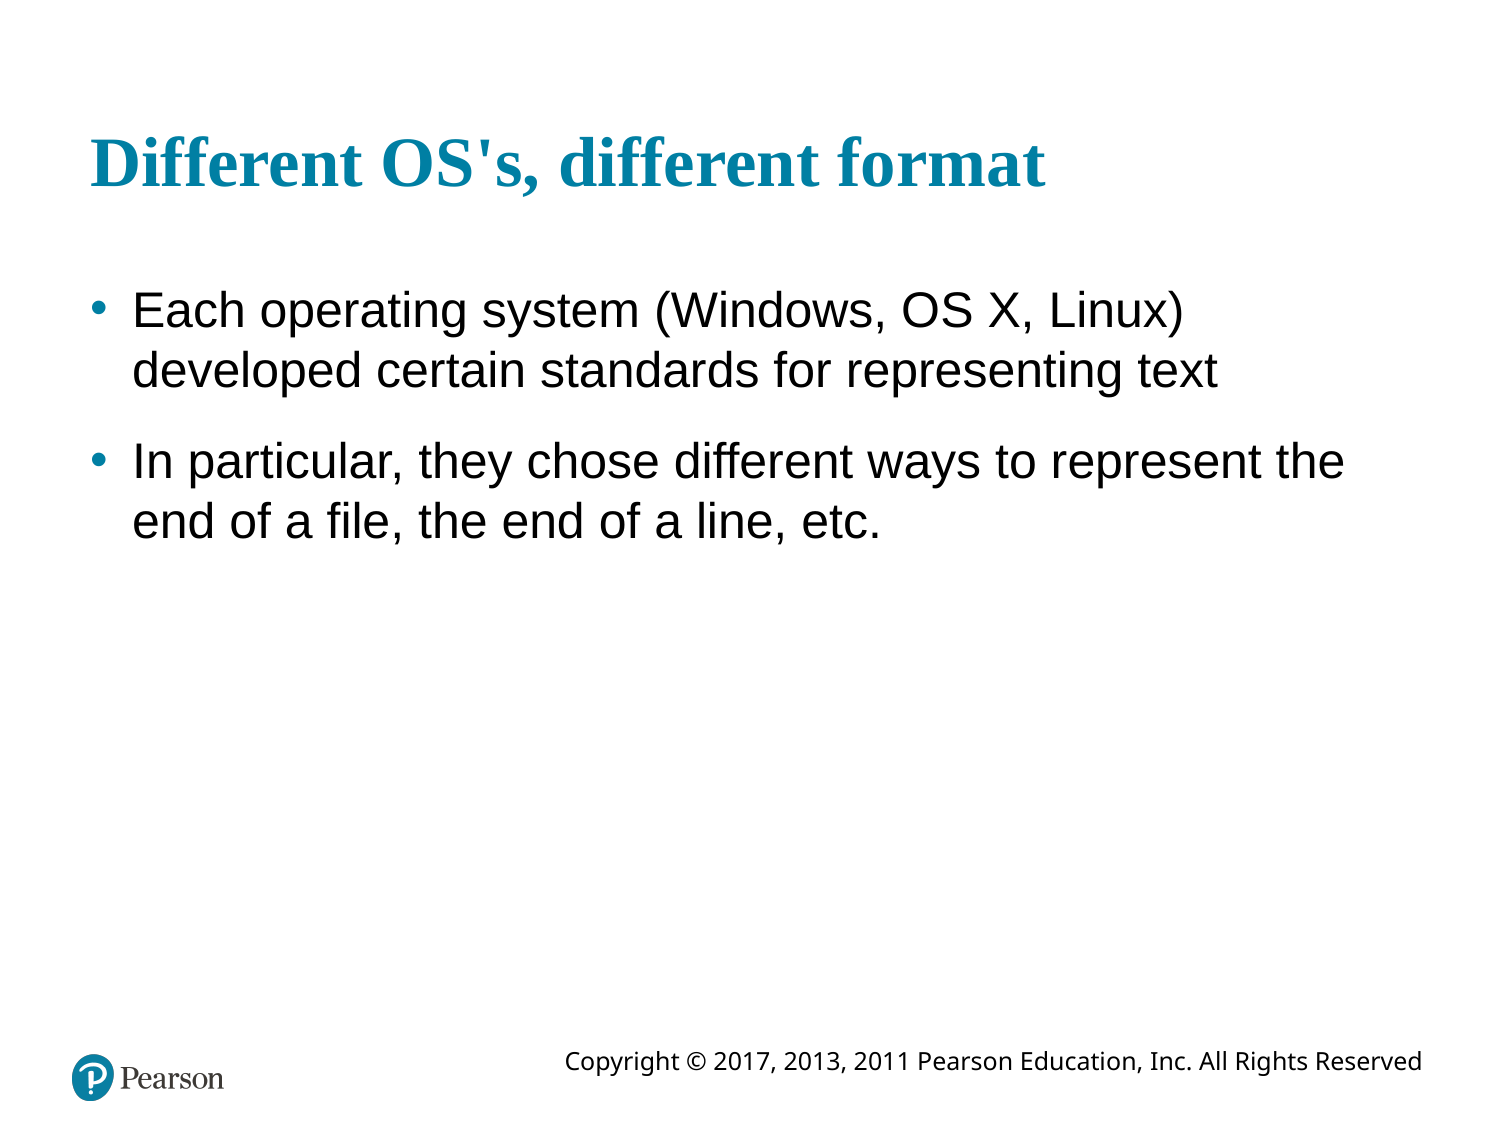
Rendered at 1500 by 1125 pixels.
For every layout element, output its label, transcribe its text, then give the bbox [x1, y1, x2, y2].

picture [98, 1054, 224, 1101]
title Different OS's, different format [75, 35, 1425, 216]
picture [72, 1087, 83, 1101]
picture [72, 1054, 88, 1070]
picture [80, 1063, 106, 1088]
list Each operating system (Windows, OS X, Linux) developed certain standards for representing text In particular, they chose different ways to represent the end of a file, the end of a line, etc. [75, 262, 1425, 723]
